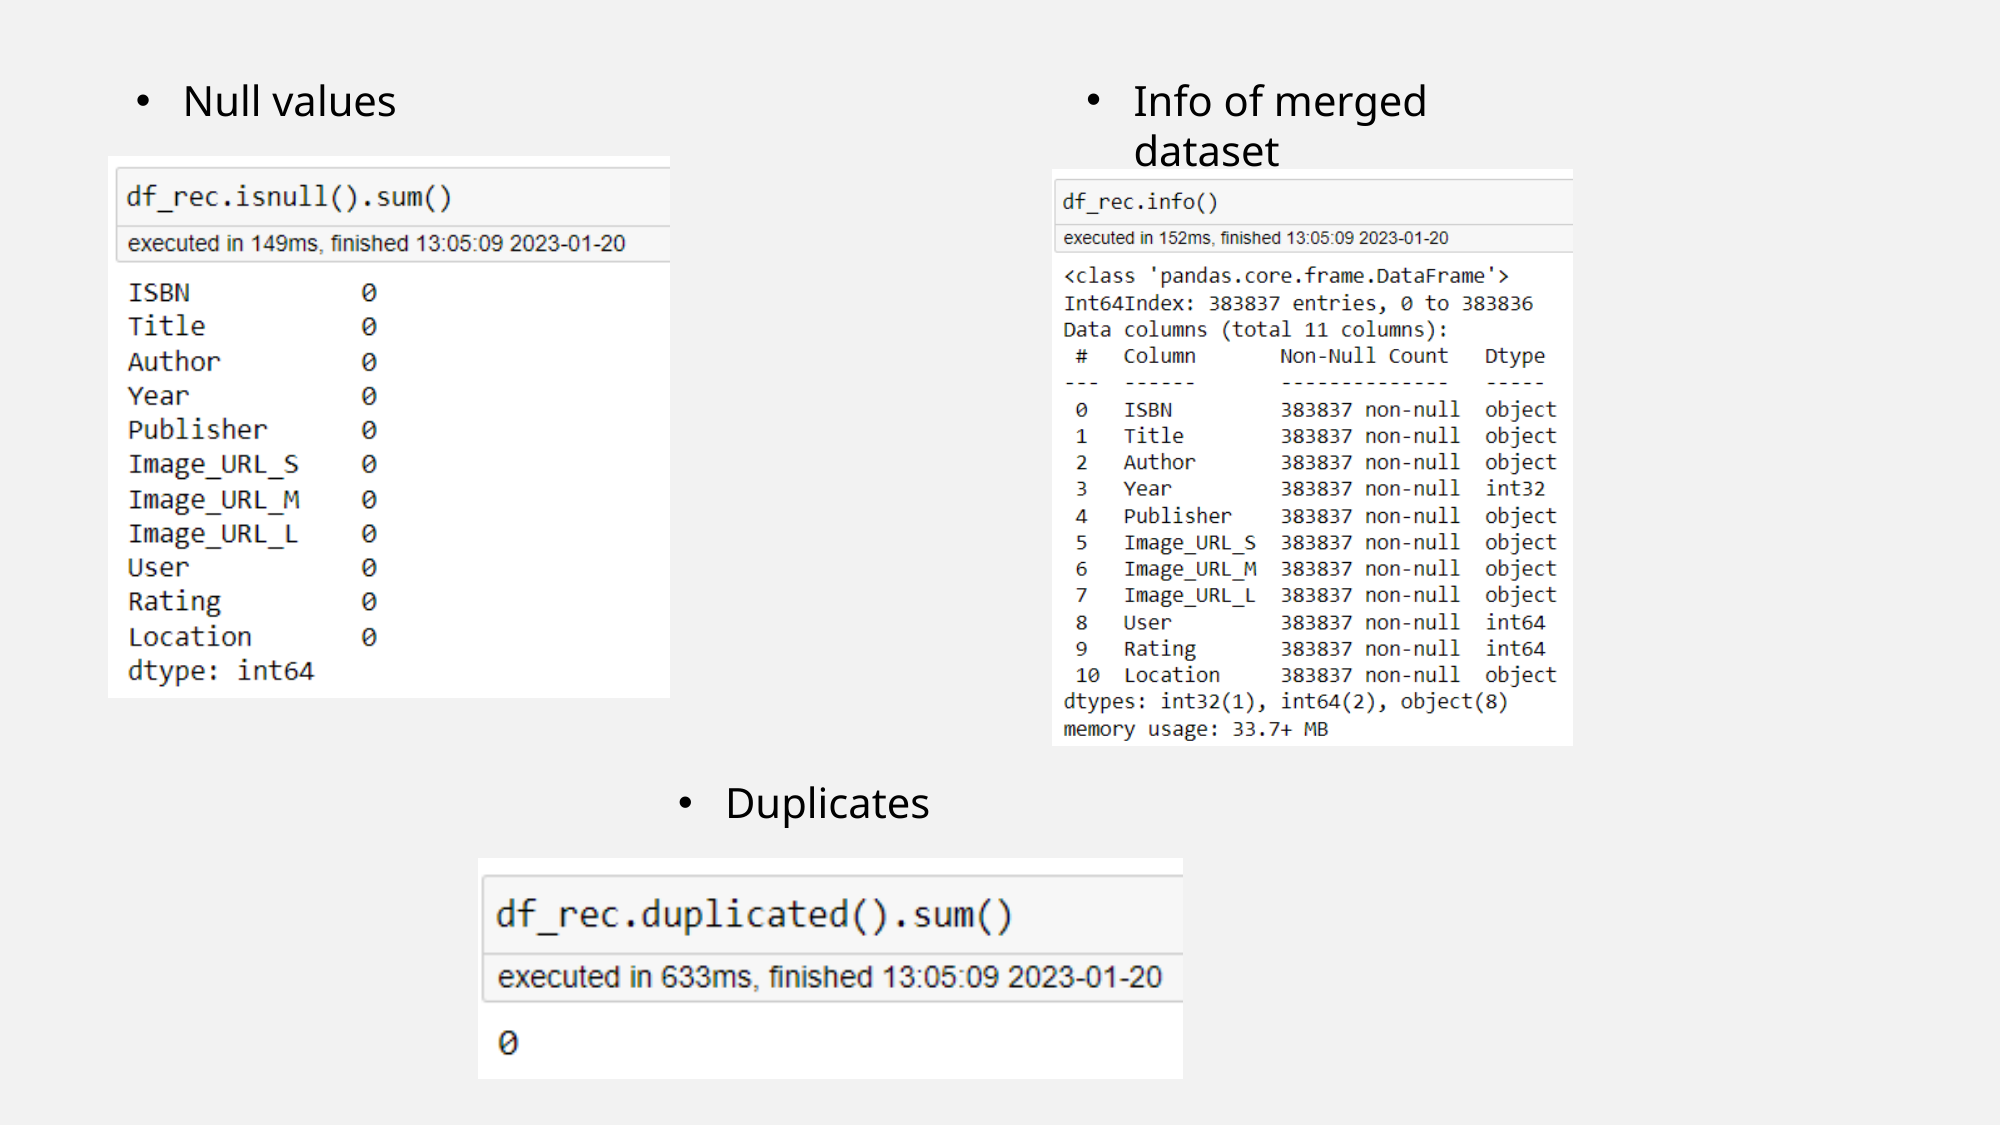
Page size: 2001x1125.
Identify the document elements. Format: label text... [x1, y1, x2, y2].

picture [108, 156, 670, 698]
text_box Duplicates [663, 769, 997, 835]
text_box Null values [121, 67, 455, 133]
picture [478, 858, 1183, 1079]
text_box Info of merged dataset [1071, 67, 1554, 169]
picture [1052, 169, 1573, 746]
